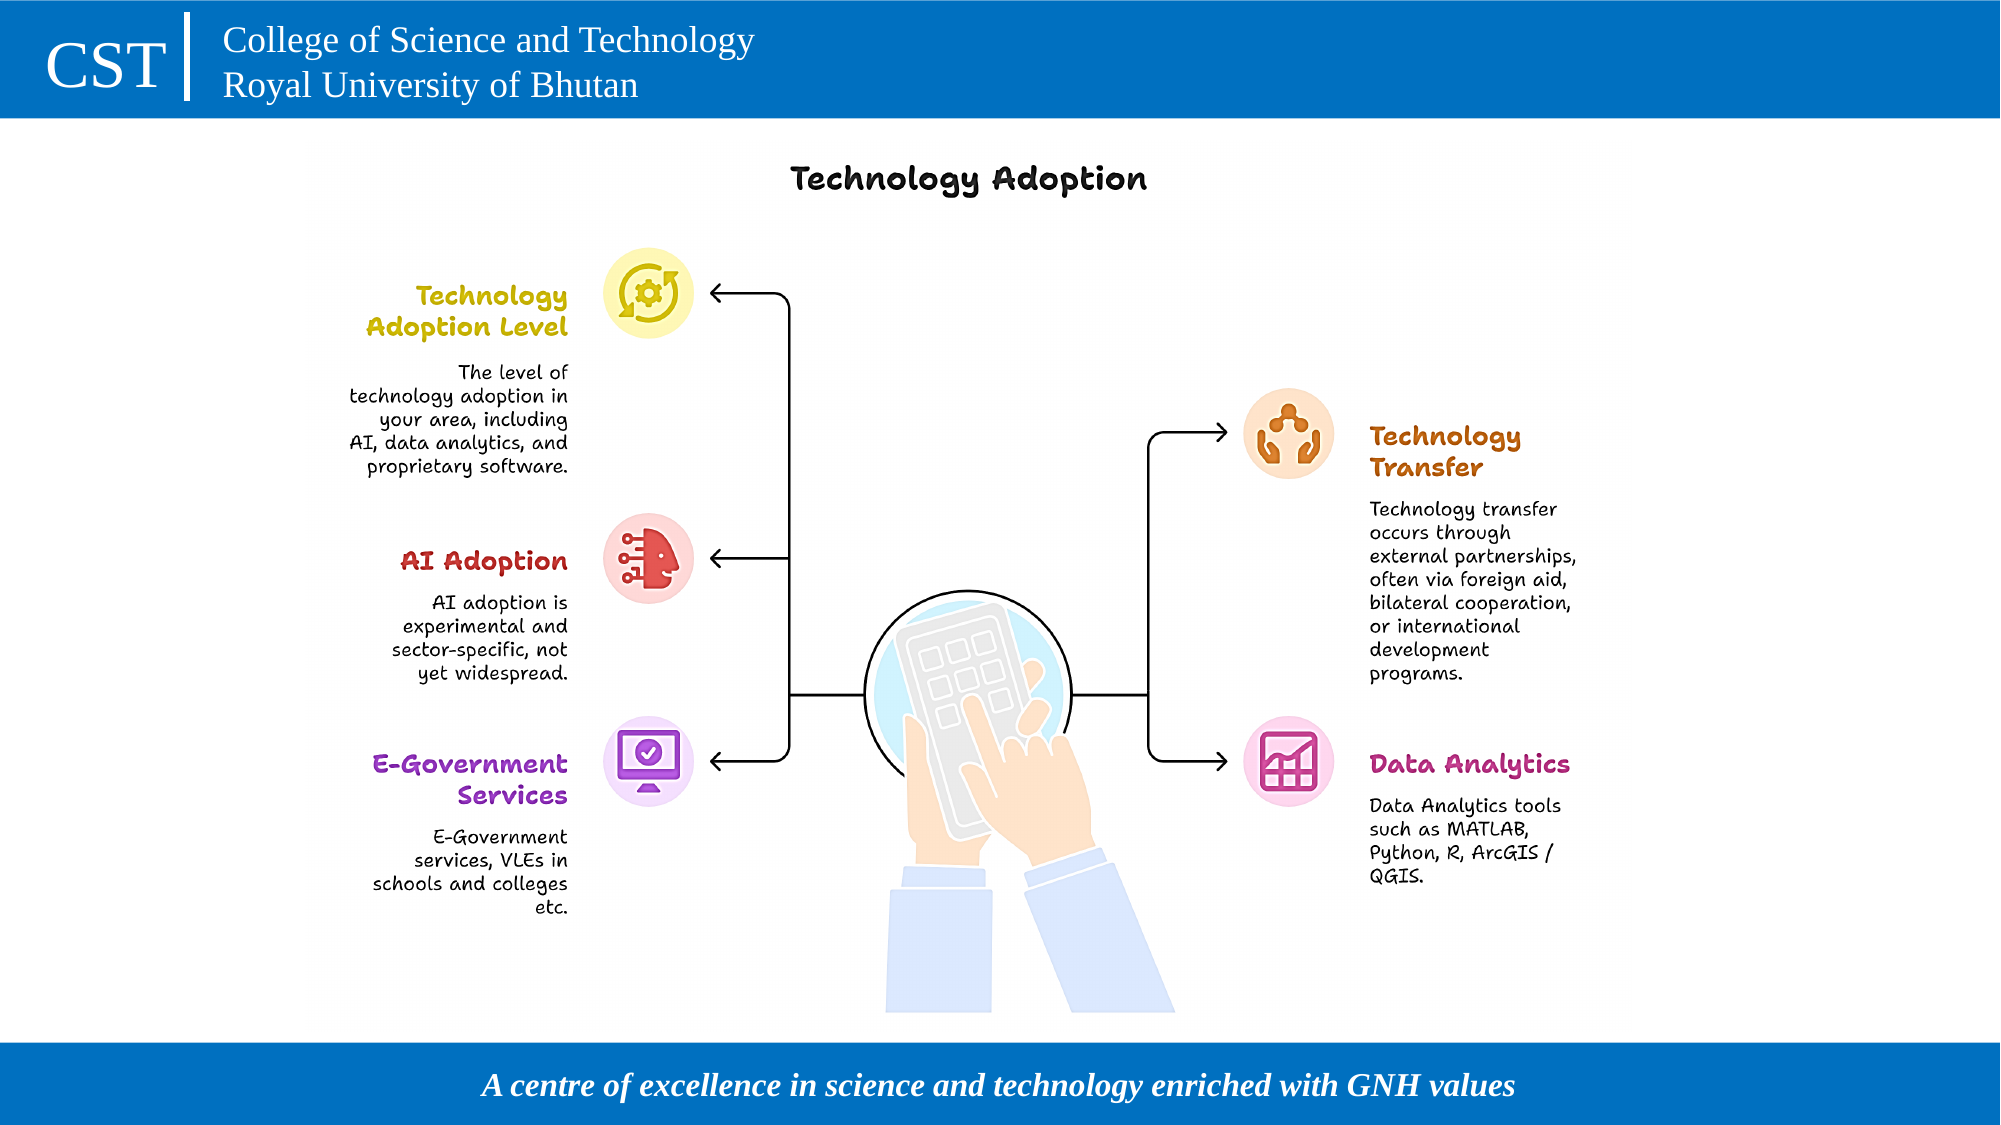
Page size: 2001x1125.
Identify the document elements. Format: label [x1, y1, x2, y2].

list [305, 139, 1632, 1032]
